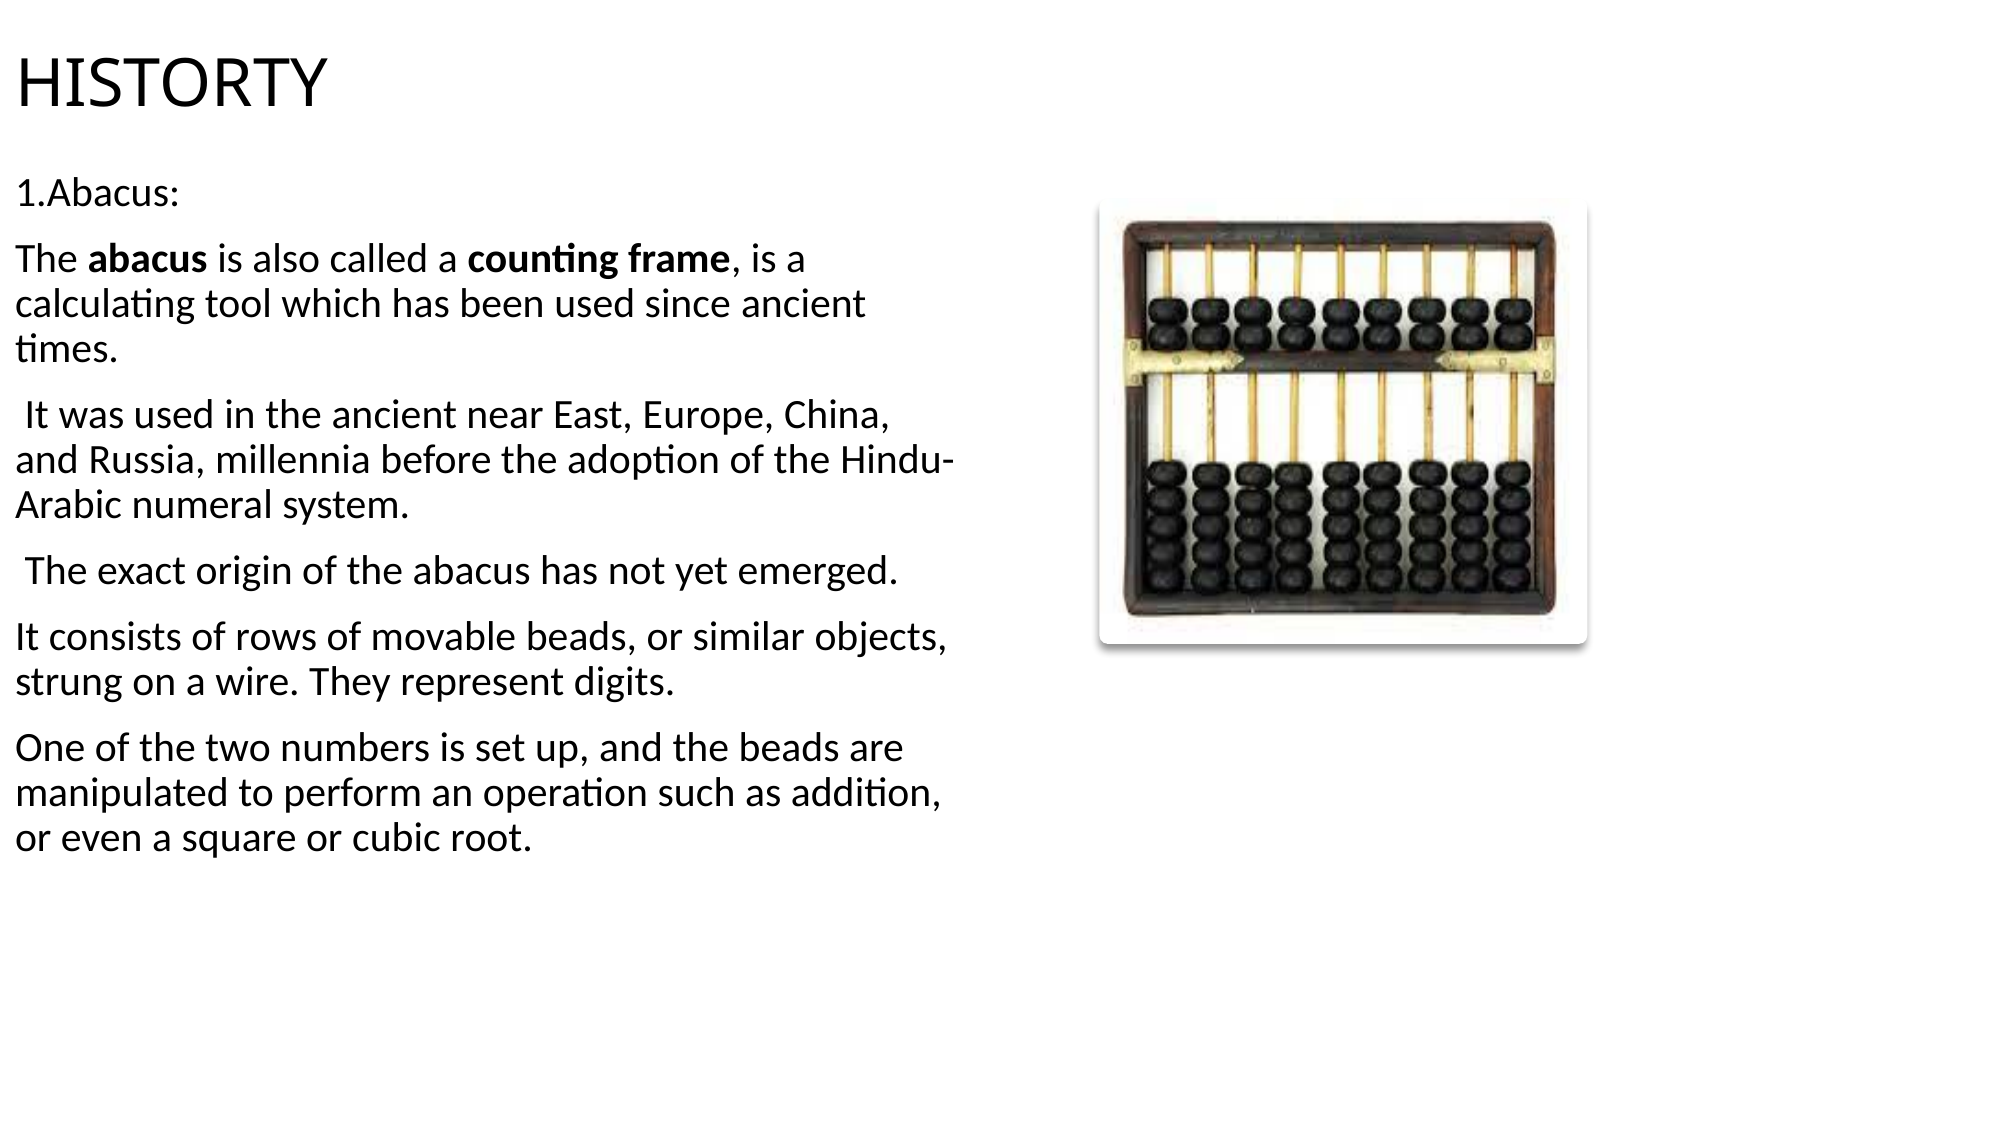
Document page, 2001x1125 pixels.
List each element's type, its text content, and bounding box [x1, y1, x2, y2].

title HISTORTY [0, 0, 646, 129]
list 1.Abacus: The abacus is also called a counting frame, is a calculating tool which has been used since ancient times. It was used in the ancient near East, Europe, China, and Russia, millennia before the adoption of the Hindu-Arabic numeral system. The exact origin of the abacus has not yet emerged. It consists of rows of movable beads, or similar objects, strung on a wire. They represent digits. One of the two numbers is set up, and the beads are manipulated to perform an operation such as addition, or even a square or cubic root. [0, 162, 977, 1125]
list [1099, 198, 1588, 644]
